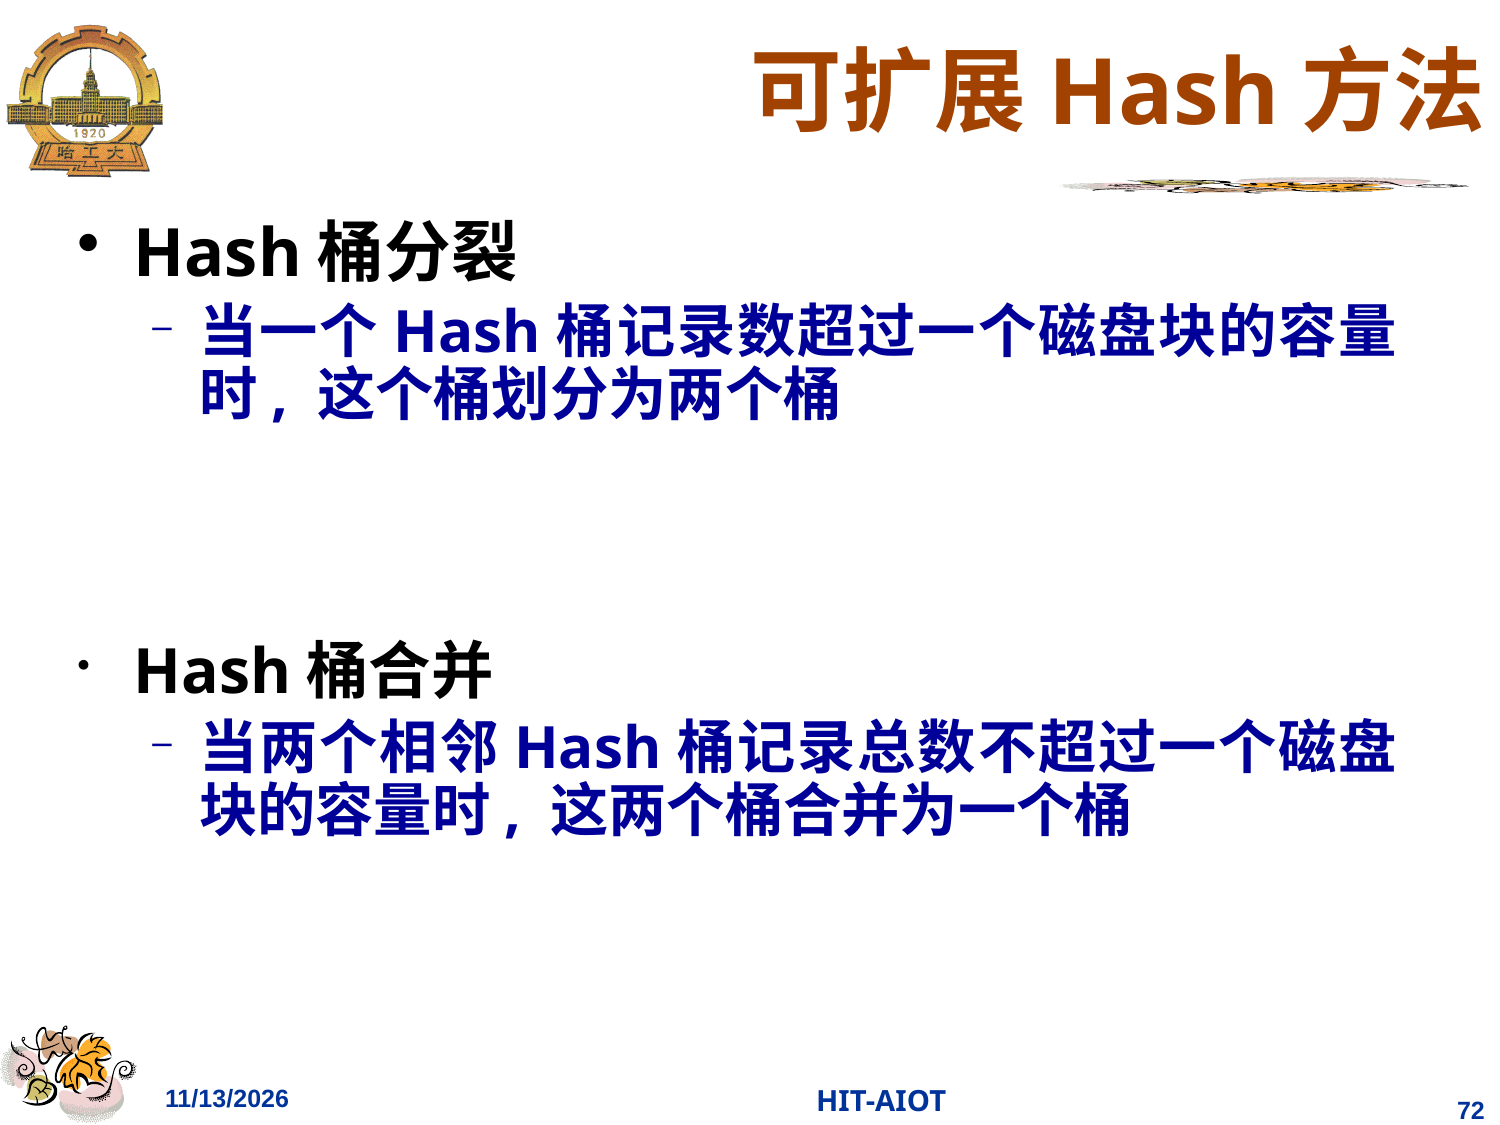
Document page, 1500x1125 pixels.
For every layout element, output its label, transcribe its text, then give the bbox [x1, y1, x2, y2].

list Hash桶分裂 当一个Hash桶记录数超过一个磁盘块的容量时, 这个桶划分为两个桶 Hash桶合并 当两个相邻Hash桶记录总数不超过一个磁盘块的容量时, 这两个桶合并为一个桶 [62, 210, 1413, 1067]
picture [0, 24, 175, 182]
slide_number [149, 1074, 413, 1125]
title 可扩展Hash方法 [162, 0, 1500, 176]
slide_number 72 [1437, 1087, 1500, 1125]
footer HIT-AIOT [524, 1074, 1238, 1125]
